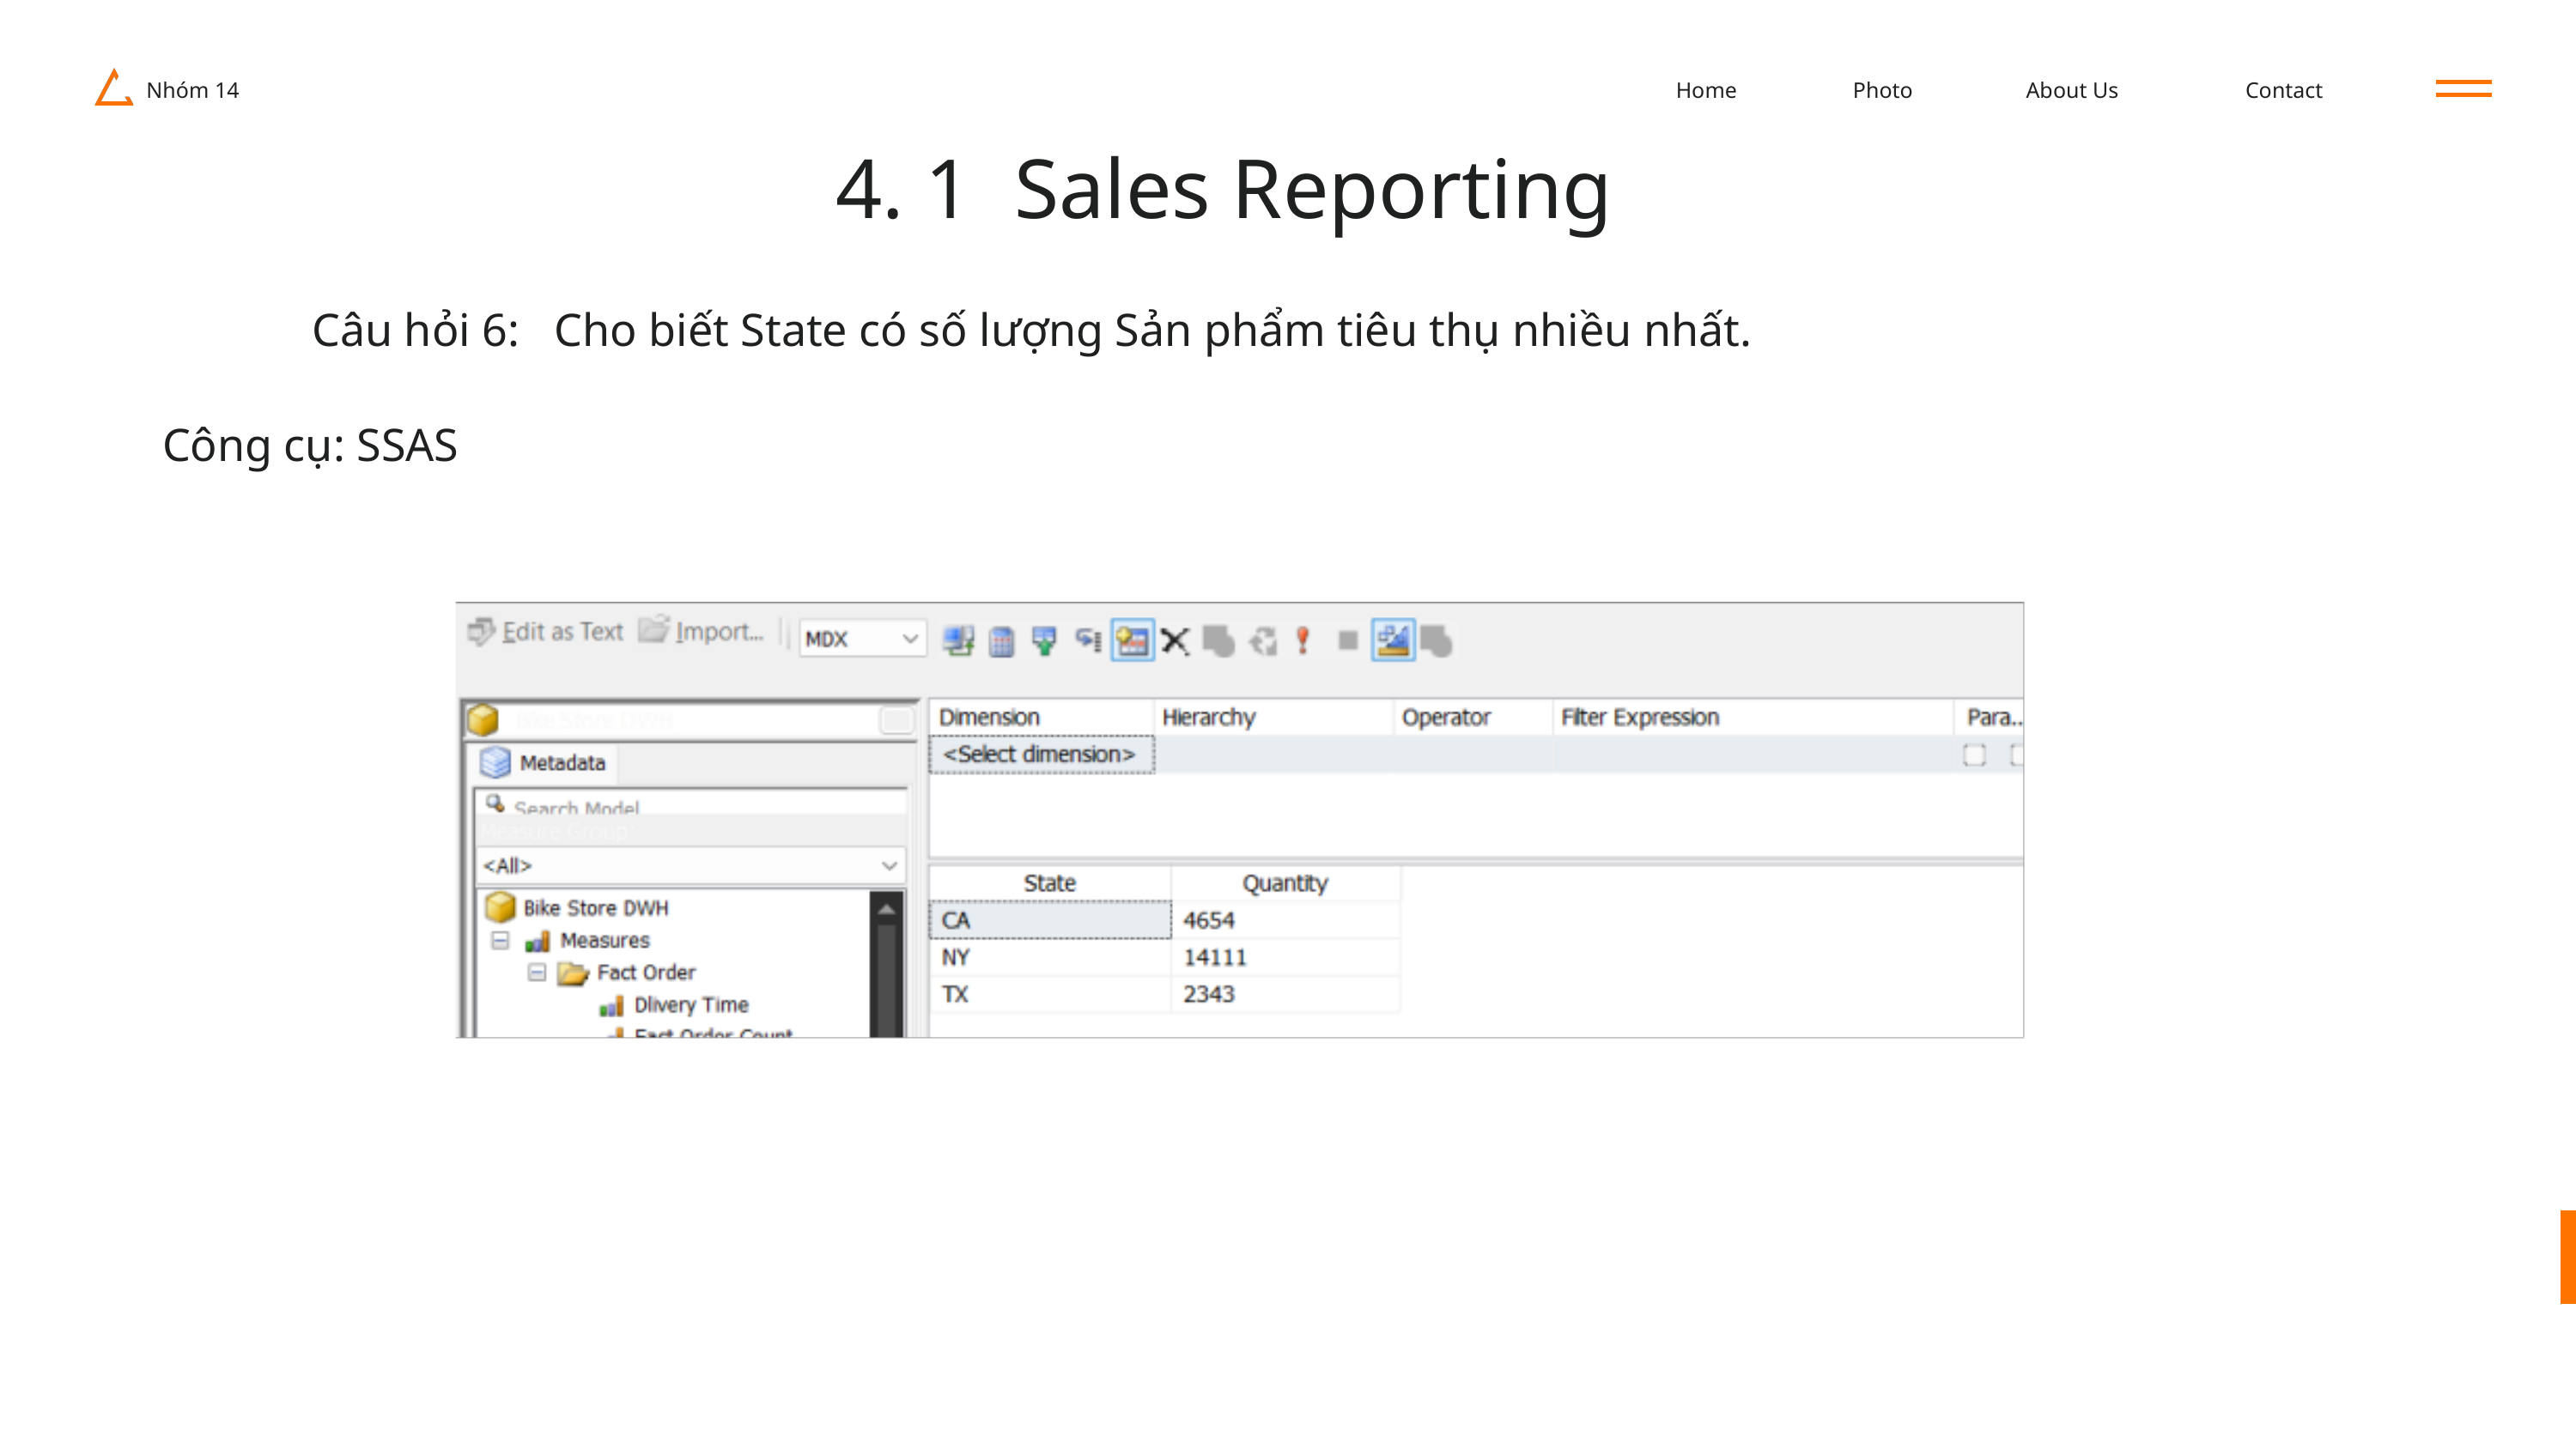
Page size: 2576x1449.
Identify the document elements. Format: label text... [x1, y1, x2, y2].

text_box Contact [2245, 72, 2384, 103]
text_box Câu hỏi 6: Cho biết State có số lượng Sản phẩm tiêu thụ nhiều nhất. [312, 293, 2492, 731]
text_box Photo [1852, 72, 1957, 103]
text_box About Us [2026, 72, 2176, 103]
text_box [2435, 79, 2493, 84]
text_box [2435, 92, 2493, 97]
text_box [455, 731, 2026, 1040]
text_box Công cụ: SSAS [162, 407, 569, 470]
text_box Home [1675, 72, 1790, 103]
text_box Nhóm 14 [146, 72, 365, 103]
text_box [94, 68, 134, 106]
text_box 4. 1 Sales Reporting [835, 139, 2245, 235]
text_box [2560, 1210, 2576, 1304]
